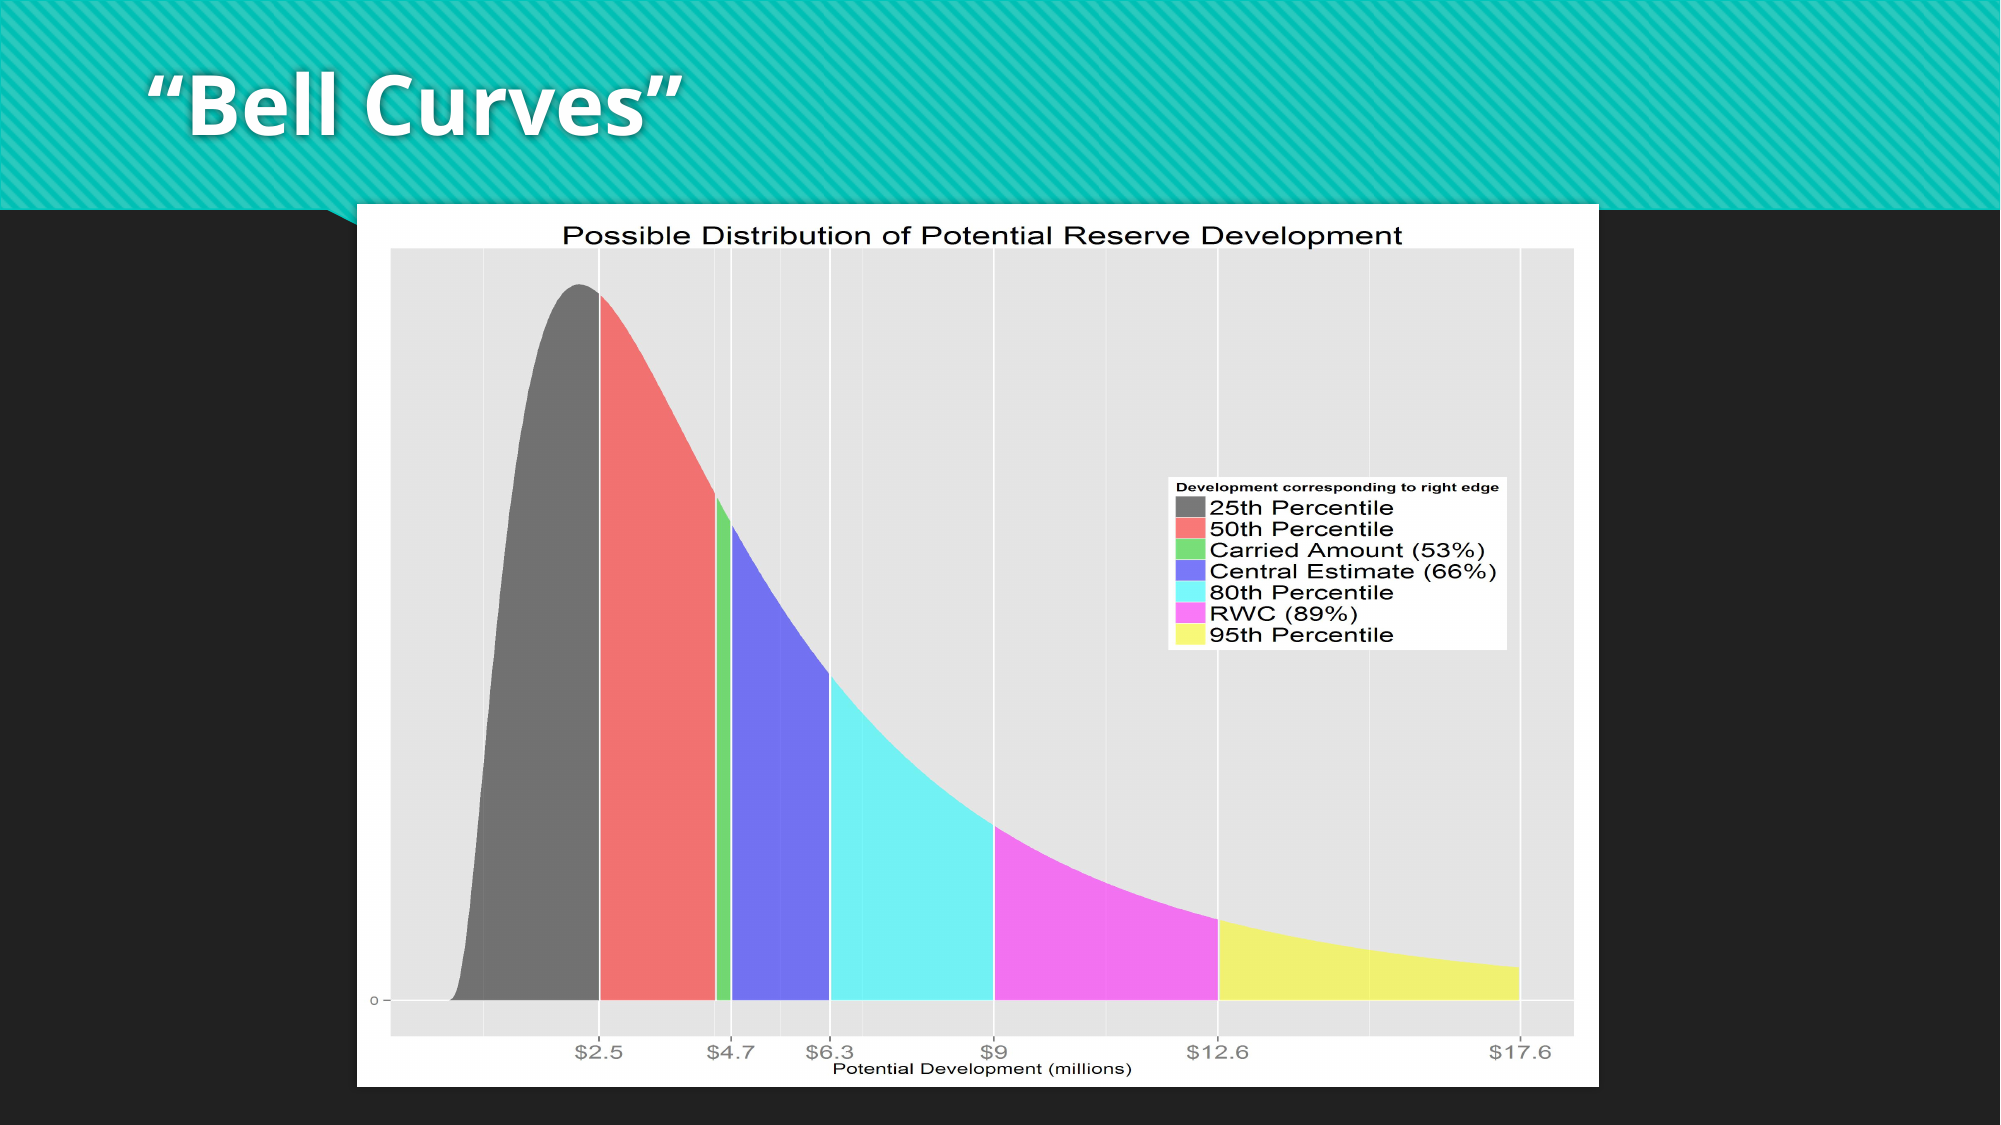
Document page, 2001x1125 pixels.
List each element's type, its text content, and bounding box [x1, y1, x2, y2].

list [357, 204, 1599, 1088]
title “Bell Curves” [132, 0, 1868, 205]
